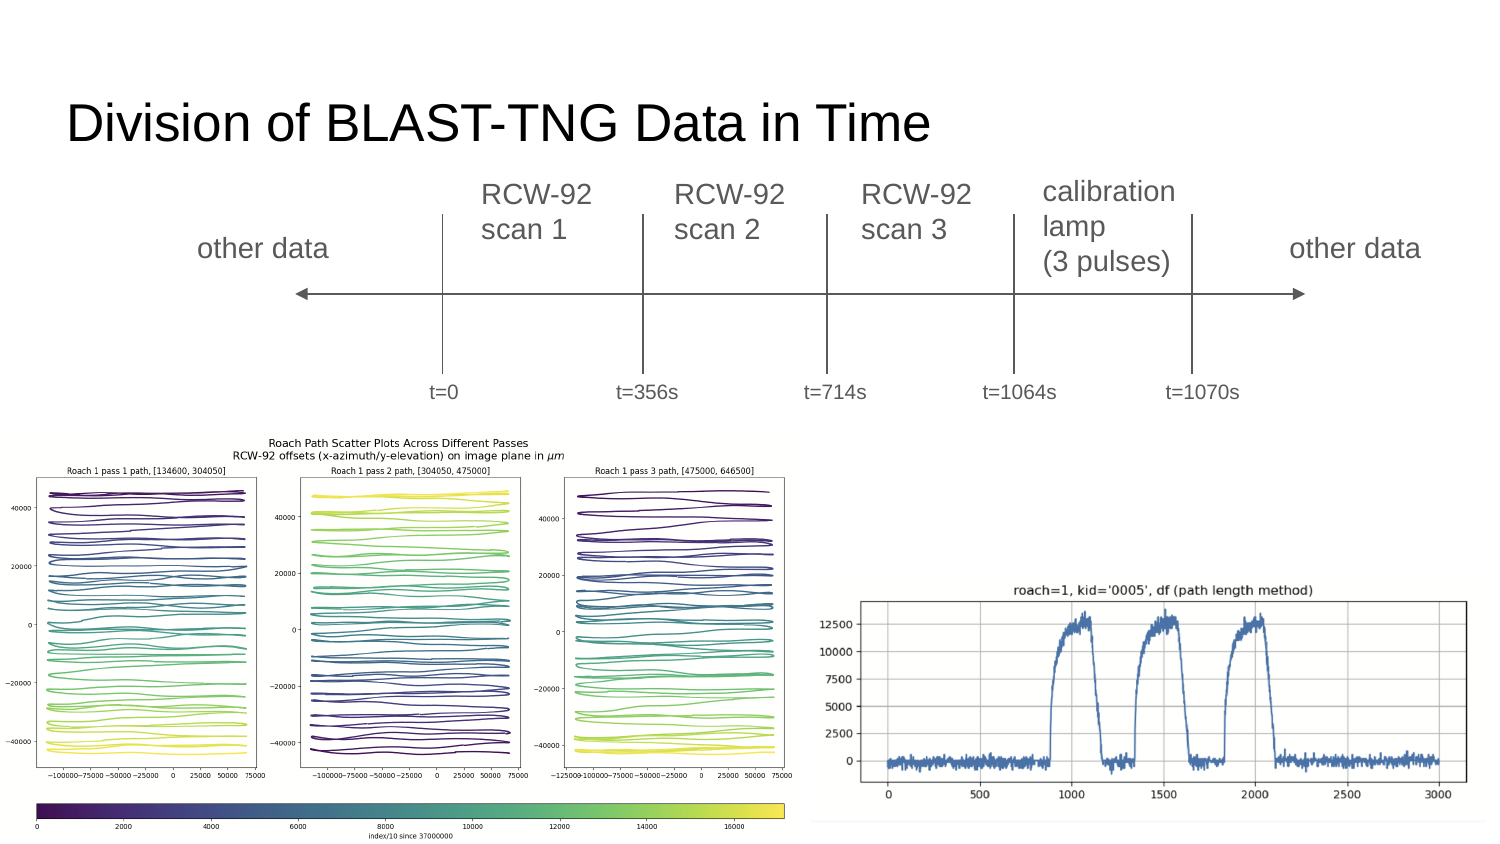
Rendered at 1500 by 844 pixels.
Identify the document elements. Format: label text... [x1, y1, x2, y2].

text_box RCW-92 scan 2 [700, 160, 893, 261]
text_box t=356s [601, 366, 700, 417]
text_box other data [182, 214, 416, 280]
picture [0, 434, 797, 844]
text_box calibration lamp (3 pulses) [1027, 157, 1262, 293]
text_box other data [1274, 214, 1500, 280]
text_box RCW-92 scan 3 [893, 160, 1080, 261]
text_box t=0 [414, 366, 513, 417]
text_box RCW-92 scan 1 [466, 160, 700, 261]
text_box t=1070s [1150, 366, 1269, 417]
title Division of BLAST-TNG Data in Time [51, 72, 1449, 167]
text_box t=1064s [967, 366, 1086, 417]
picture [810, 571, 1487, 824]
text_box t=714s [788, 366, 888, 417]
